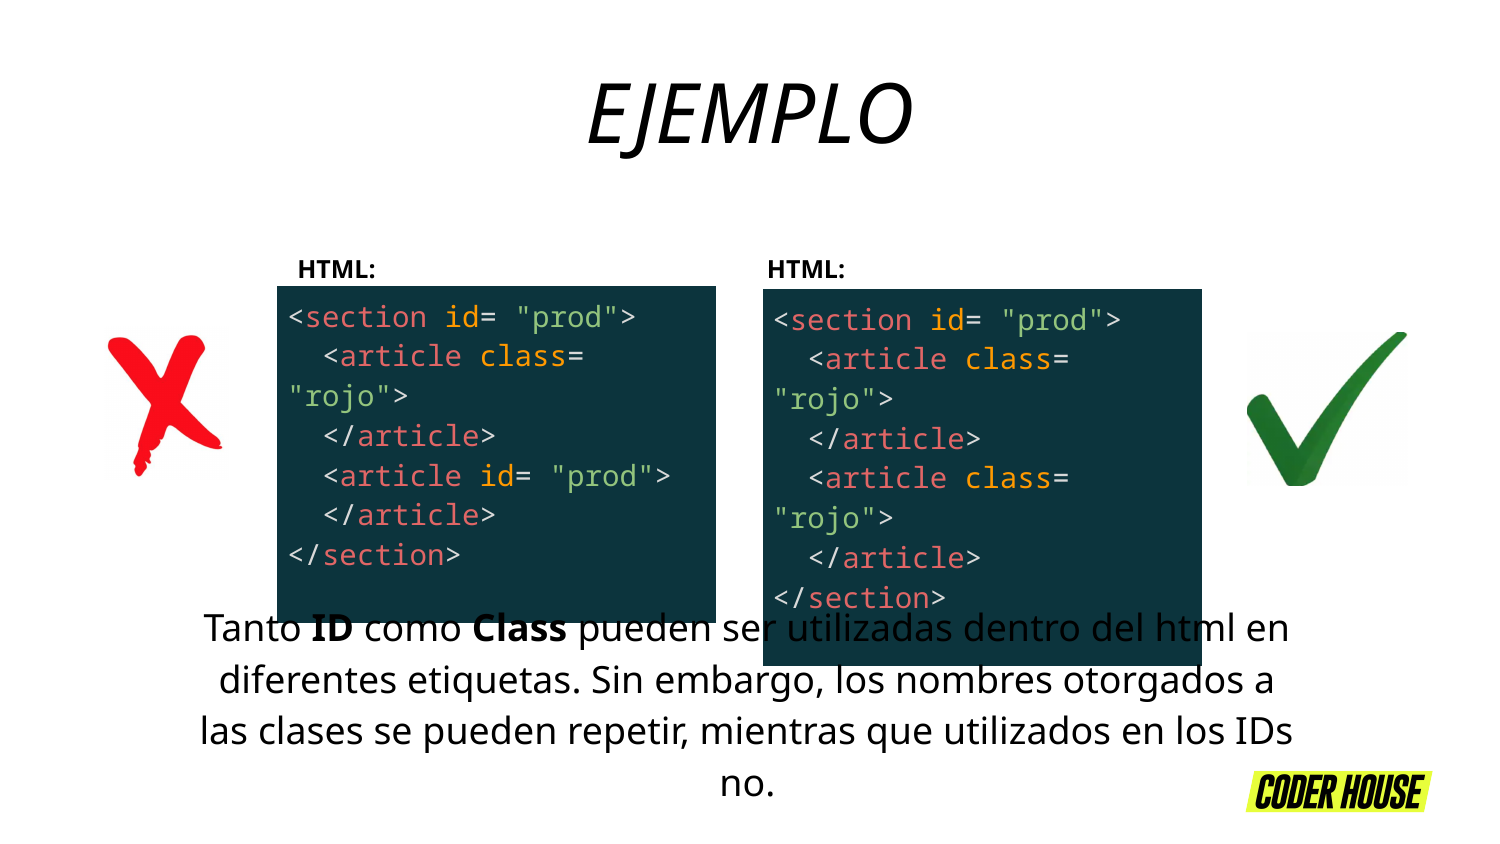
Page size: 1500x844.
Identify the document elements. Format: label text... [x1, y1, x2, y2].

table_header <section id= "prod"> <article class= "rojo"> </article> <article class= "rojo"> </article> </section> [763, 289, 1202, 582]
picture [1241, 764, 1437, 819]
text_box HTML: [751, 234, 1244, 289]
table_header <section id= "prod"> <article class= "rojo"> </article> <article id= "prod"> </article> </section> [277, 286, 716, 582]
text_box HTML: [282, 234, 751, 289]
picture [104, 326, 229, 480]
text_box Tanto ID como Class pueden ser utilizadas dentro del html en diferentes etiquetas. Sin embargo, los nombres otorgados a las clases se pueden repetir, mientras que utilizados en los IDs no. [176, 582, 1319, 824]
text_box EJEMPLO [238, 30, 1262, 145]
picture [1246, 332, 1408, 487]
